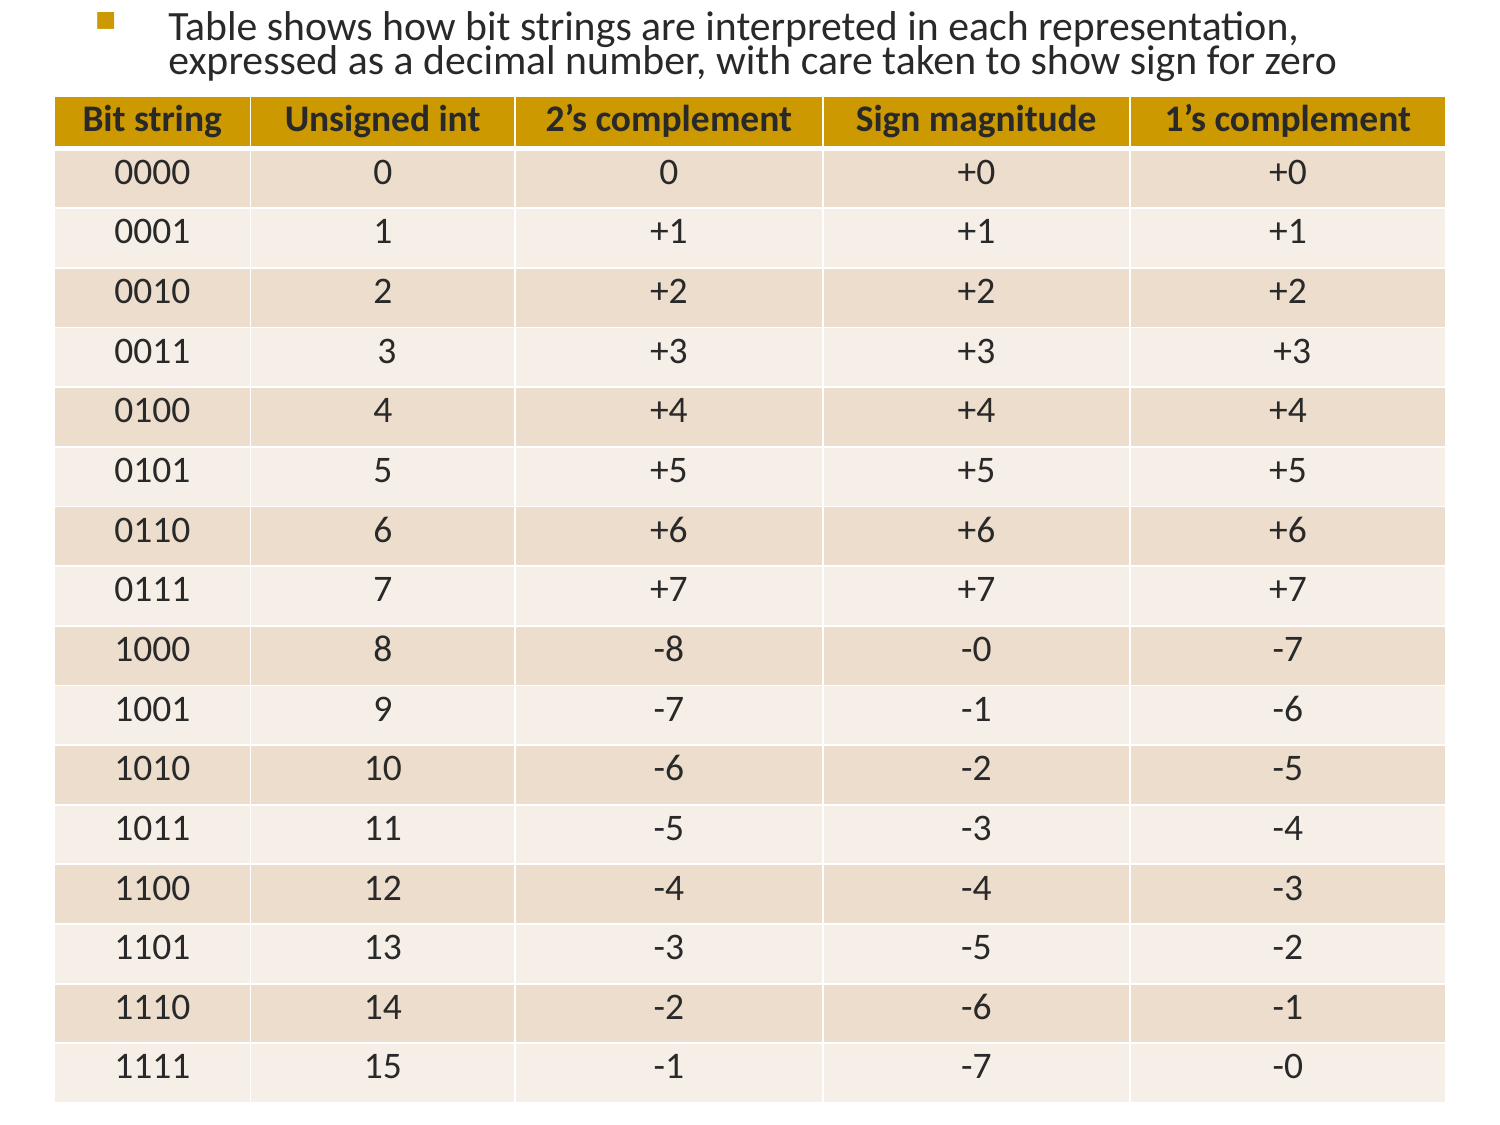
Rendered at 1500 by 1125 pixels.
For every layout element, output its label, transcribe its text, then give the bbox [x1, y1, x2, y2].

table_cell +2 [824, 269, 1129, 327]
table_cell 5 [251, 448, 514, 506]
table_cell 1010 [55, 746, 250, 804]
table_cell -3 [1131, 865, 1445, 923]
table_cell 4 [251, 388, 514, 446]
table_cell 14 [251, 985, 514, 1042]
table_cell -2 [1131, 925, 1445, 983]
table_header Bit string [55, 97, 250, 146]
table_cell -5 [1131, 746, 1445, 804]
table_cell 0110 [55, 507, 250, 565]
table_cell -6 [516, 746, 822, 804]
table_cell +2 [1131, 269, 1445, 327]
table_cell +5 [824, 448, 1129, 506]
table_cell 1001 [55, 686, 250, 744]
table_cell +4 [1131, 388, 1445, 446]
table_cell +5 [1131, 448, 1445, 506]
table_cell 0100 [55, 388, 250, 446]
table_cell +1 [516, 209, 822, 267]
table_cell -1 [516, 1044, 822, 1102]
table_cell 1111 [55, 1044, 250, 1102]
table_cell -5 [516, 806, 822, 863]
table_cell +4 [824, 388, 1129, 446]
table_cell 0 [516, 151, 822, 207]
table_cell 10 [251, 746, 514, 804]
table_cell -4 [1131, 806, 1445, 863]
table_cell +4 [516, 388, 822, 446]
table_cell 1011 [55, 806, 250, 863]
table_cell 1100 [55, 865, 250, 923]
table_cell 15 [251, 1044, 514, 1102]
table_cell -4 [516, 865, 822, 923]
table_header Sign magnitude [824, 97, 1129, 146]
table_cell +7 [516, 567, 822, 625]
table_cell +6 [516, 507, 822, 565]
table_cell -1 [1131, 985, 1445, 1042]
table_cell +1 [824, 209, 1129, 267]
table_cell -2 [516, 985, 822, 1042]
table_cell -1 [824, 686, 1129, 744]
table_cell -7 [824, 1044, 1129, 1102]
table_cell -2 [824, 746, 1129, 804]
table_cell -0 [824, 627, 1129, 685]
table_cell 13 [251, 925, 514, 983]
table_cell 9 [251, 686, 514, 744]
table_cell 1000 [55, 627, 250, 685]
table_cell +5 [516, 448, 822, 506]
table_cell +7 [824, 567, 1129, 625]
table_cell 8 [251, 627, 514, 685]
table_cell 1101 [55, 925, 250, 983]
table_cell 0 [251, 151, 514, 207]
table_cell -0 [1131, 1044, 1445, 1102]
table_cell 12 [251, 865, 514, 923]
table_cell -6 [1131, 686, 1445, 744]
table_cell 7 [251, 567, 514, 625]
table_cell +0 [1131, 151, 1445, 207]
table_cell -3 [516, 925, 822, 983]
table_cell 11 [251, 806, 514, 863]
table_header 1’s complement [1131, 97, 1445, 146]
table_cell +6 [1131, 507, 1445, 565]
table_cell +0 [824, 151, 1129, 207]
table_cell -7 [1131, 627, 1445, 685]
table_cell +3 [1131, 328, 1445, 386]
table_cell +6 [824, 507, 1129, 565]
table_cell -8 [516, 627, 822, 685]
table_cell 1110 [55, 985, 250, 1042]
text_box Table shows how bit strings are interpreted in each representation, expressed as a decimal number, with care taken to show sign for zero [79, 8, 1433, 86]
table_cell 0011 [55, 328, 250, 386]
table_cell 6 [251, 507, 514, 565]
table_cell +3 [824, 328, 1129, 386]
table_cell 0111 [55, 567, 250, 625]
table_header 2’s complement [516, 97, 822, 146]
table_cell +7 [1131, 567, 1445, 625]
table_cell -3 [824, 806, 1129, 863]
table_cell 2 [251, 269, 514, 327]
table_header Unsigned int [251, 97, 514, 146]
table_cell -7 [516, 686, 822, 744]
table_cell 0000 [55, 151, 250, 207]
table_cell +2 [516, 269, 822, 327]
table_cell 0010 [55, 269, 250, 327]
table_cell 0101 [55, 448, 250, 506]
table_cell -4 [824, 865, 1129, 923]
table_cell 1 [251, 209, 514, 267]
table_cell +3 [516, 328, 822, 386]
table_cell -5 [824, 925, 1129, 983]
table_cell 3 [251, 328, 514, 386]
table_cell +1 [1131, 209, 1445, 267]
table_cell -6 [824, 985, 1129, 1042]
table_cell 0001 [55, 209, 250, 267]
